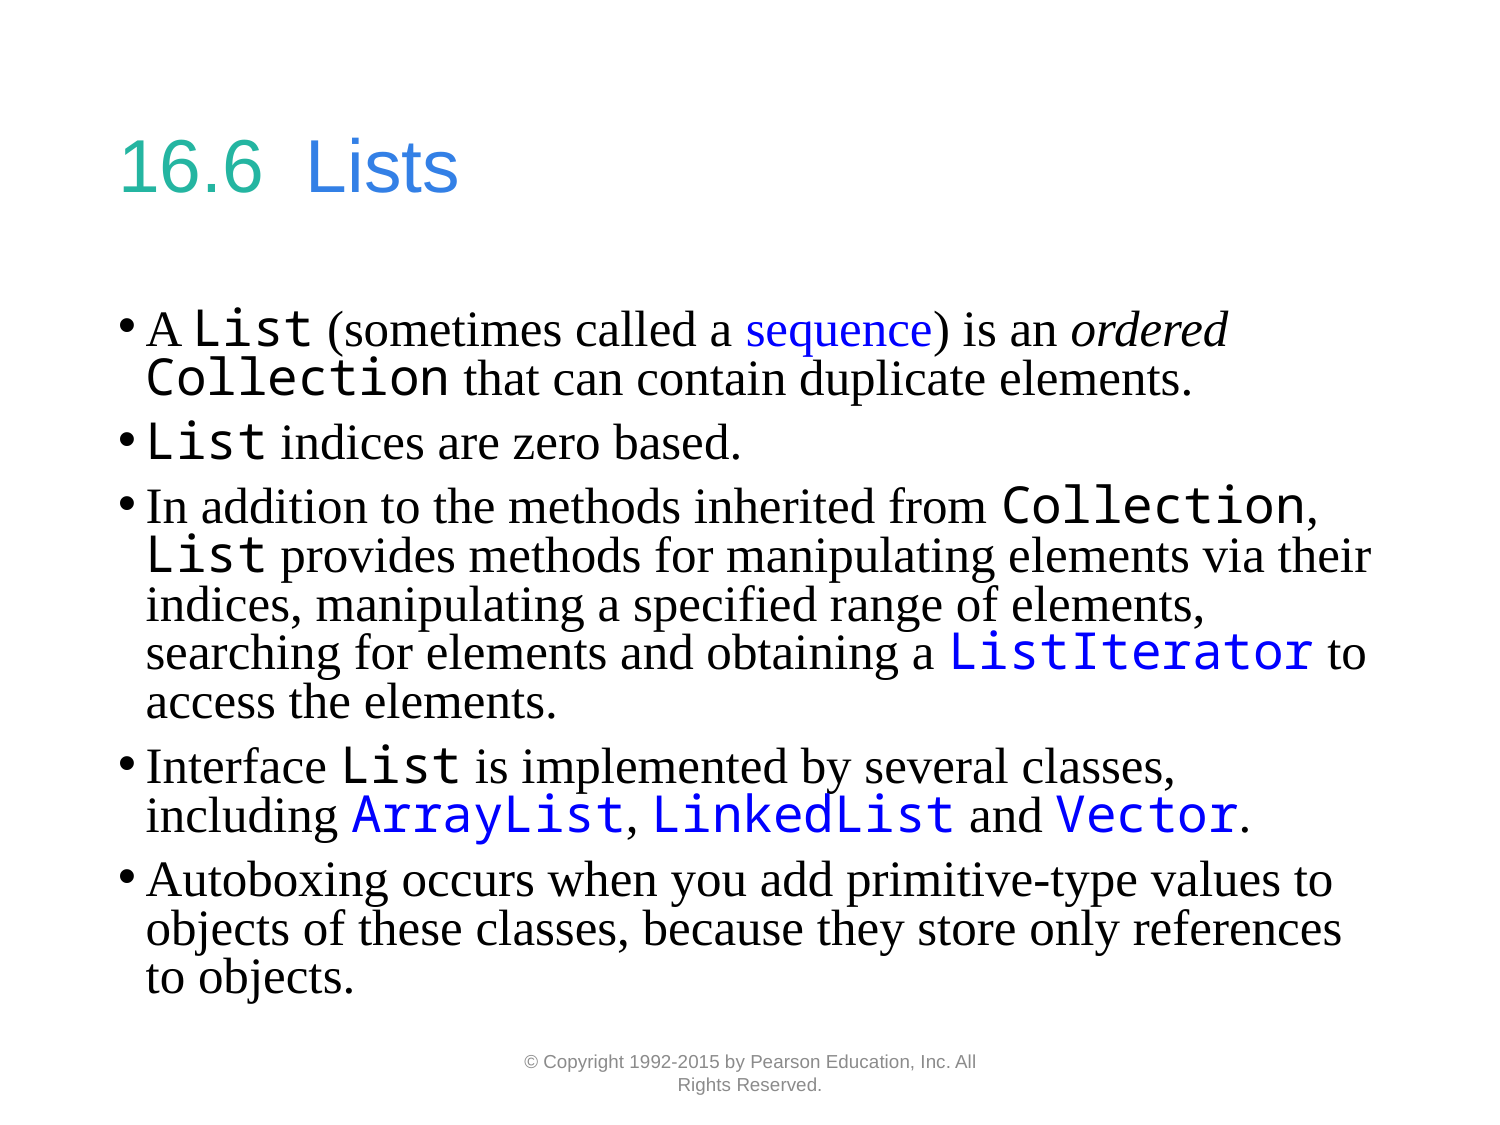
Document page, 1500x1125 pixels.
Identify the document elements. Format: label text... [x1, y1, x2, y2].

title 16.6 Lists [103, 59, 1397, 278]
footer © Copyright 1992-2015 by Pearson Education, Inc. All Rights Reserved. [496, 1042, 1004, 1103]
list A List (sometimes called a sequence) is an ordered Collection that can contain duplicate elements. List indices are zero based. In addition to the methods inherited from Collection, List provides methods for manipulating elements via their indices, manipulating a specified range of elements, searching for elements and obtaining a ListIterator to access the elements. Interface List is implemented by several classes, including ArrayList, LinkedList and Vector. Autoboxing occurs when you add primitive-type values to objects of these classes, because they store only references to objects. [103, 299, 1397, 1014]
